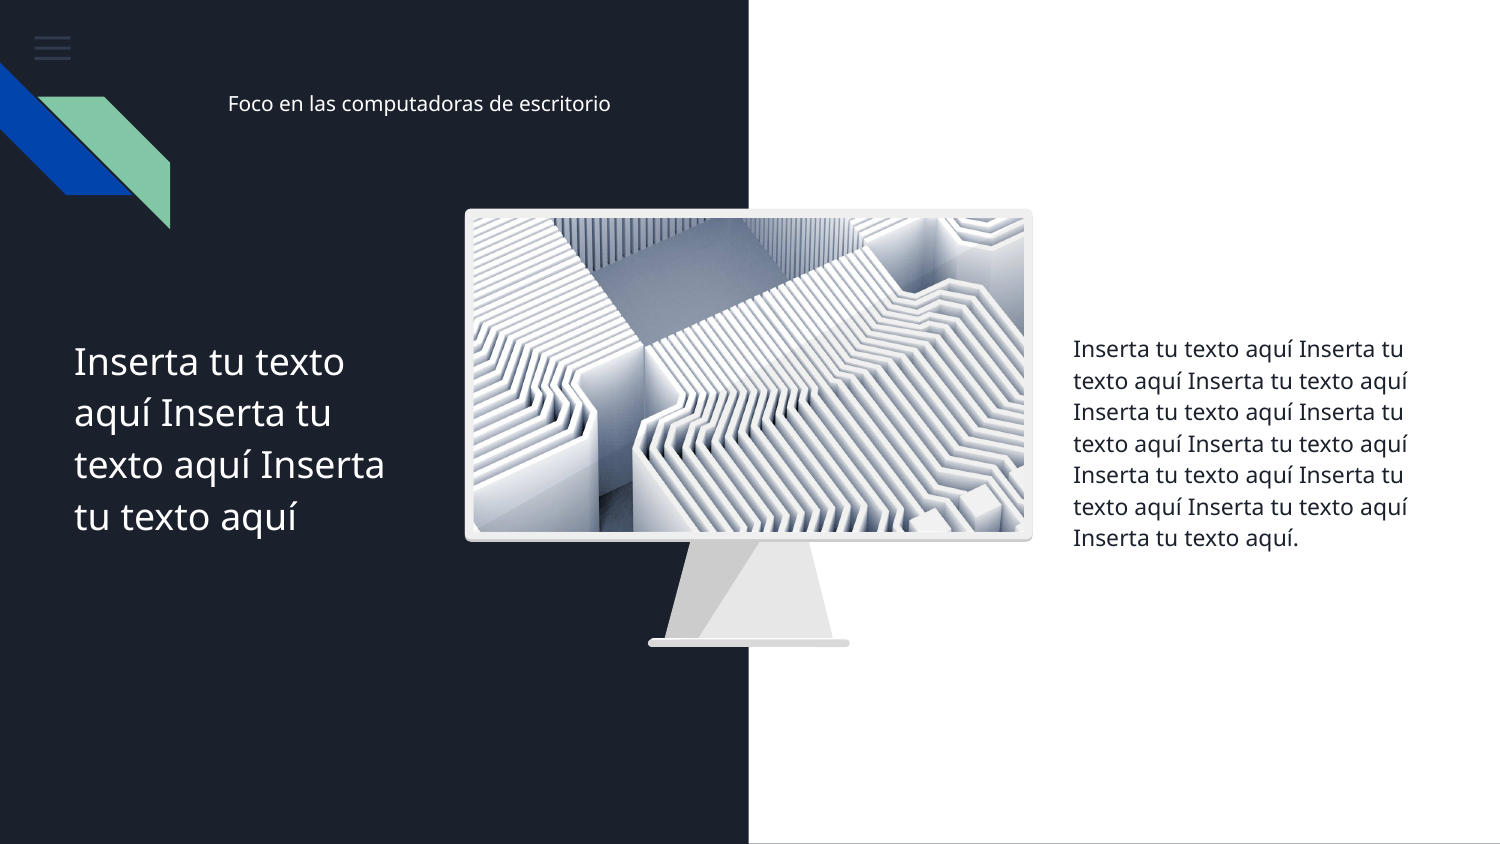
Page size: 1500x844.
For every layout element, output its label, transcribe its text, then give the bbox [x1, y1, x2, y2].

title Inserta tu texto aquí Inserta tu texto aquí Inserta tu texto aquí [59, 315, 438, 611]
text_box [464, 208, 1033, 648]
picture [473, 217, 1025, 532]
list Inserta tu texto aquí Inserta tu texto aquí Inserta tu texto aquí Inserta tu texto aquí Inserta tu texto aquí Inserta tu texto aquí Inserta tu texto aquí Inserta tu texto aquí Inserta tu texto aquí Inserta tu texto aquí. [1058, 315, 1437, 611]
title Foco en las computadoras de escritorio [212, 75, 706, 160]
